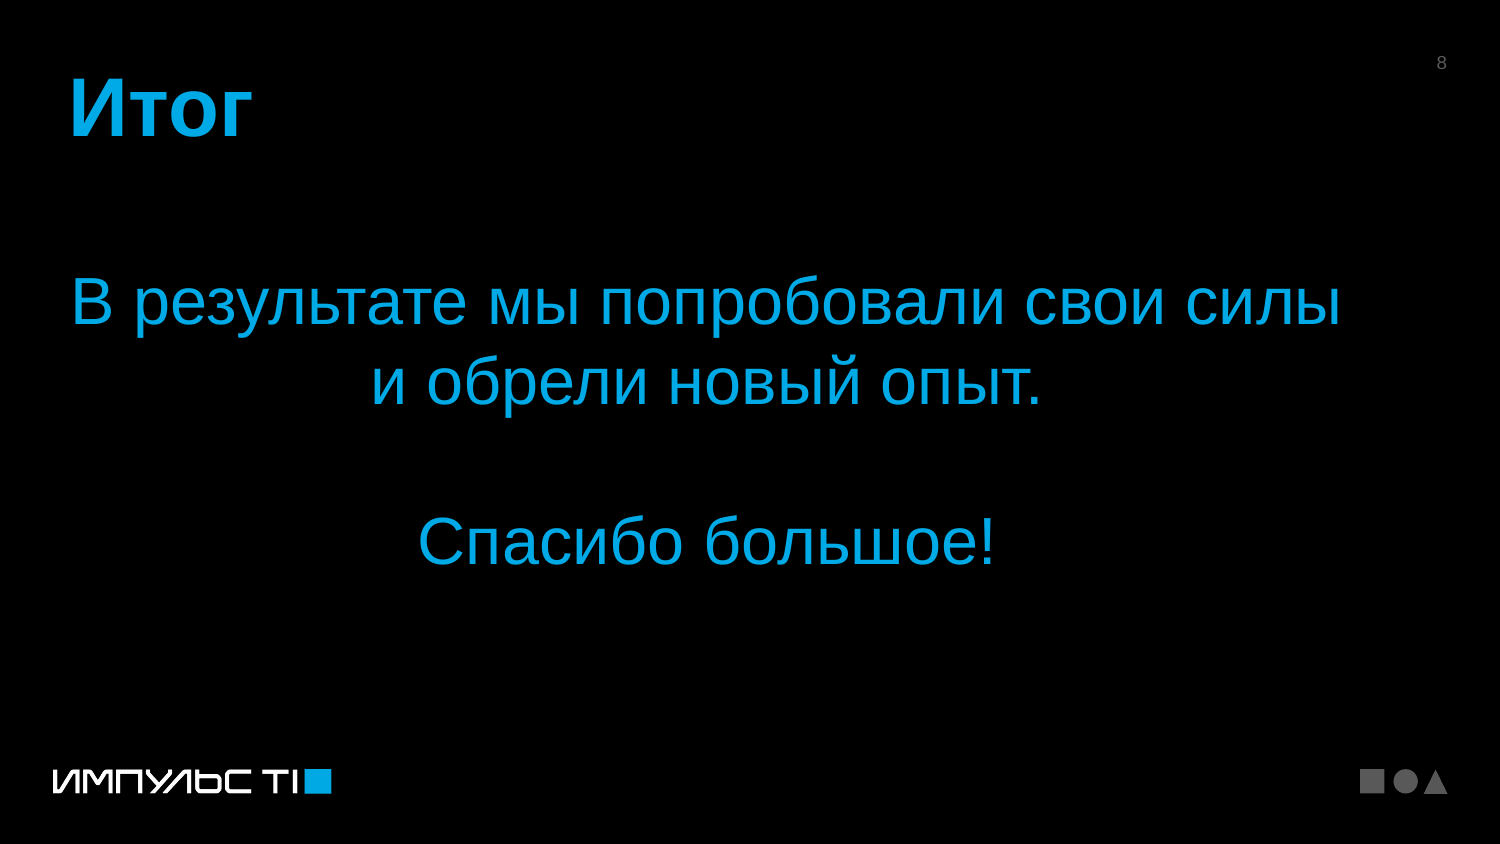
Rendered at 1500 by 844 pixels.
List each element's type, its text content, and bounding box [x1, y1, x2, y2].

picture [53, 769, 303, 794]
picture [1423, 769, 1448, 794]
text_box В результате мы попробовали свои силы и обрели новый опыт. Спасибо большое! [53, 250, 1362, 585]
list Итог [53, 64, 1237, 250]
